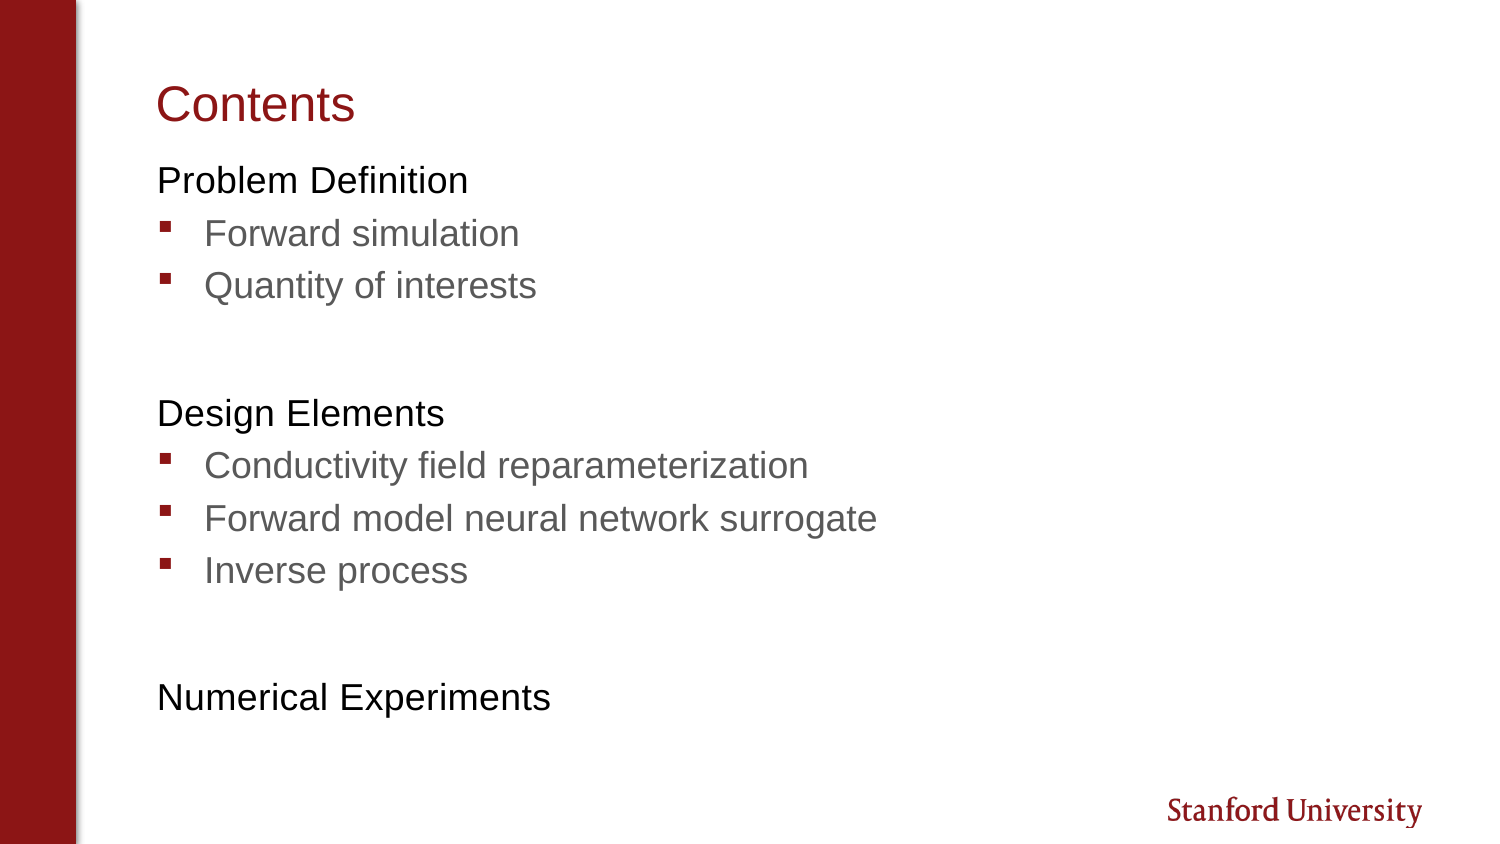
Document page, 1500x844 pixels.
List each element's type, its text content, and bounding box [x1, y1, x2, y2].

title Contents [155, 58, 1420, 140]
list Problem Definition Forward simulation Quantity of interests Design Elements Conductivity field reparameterization Forward model neural network surrogate Inverse process Numerical Experiments [156, 148, 1421, 766]
